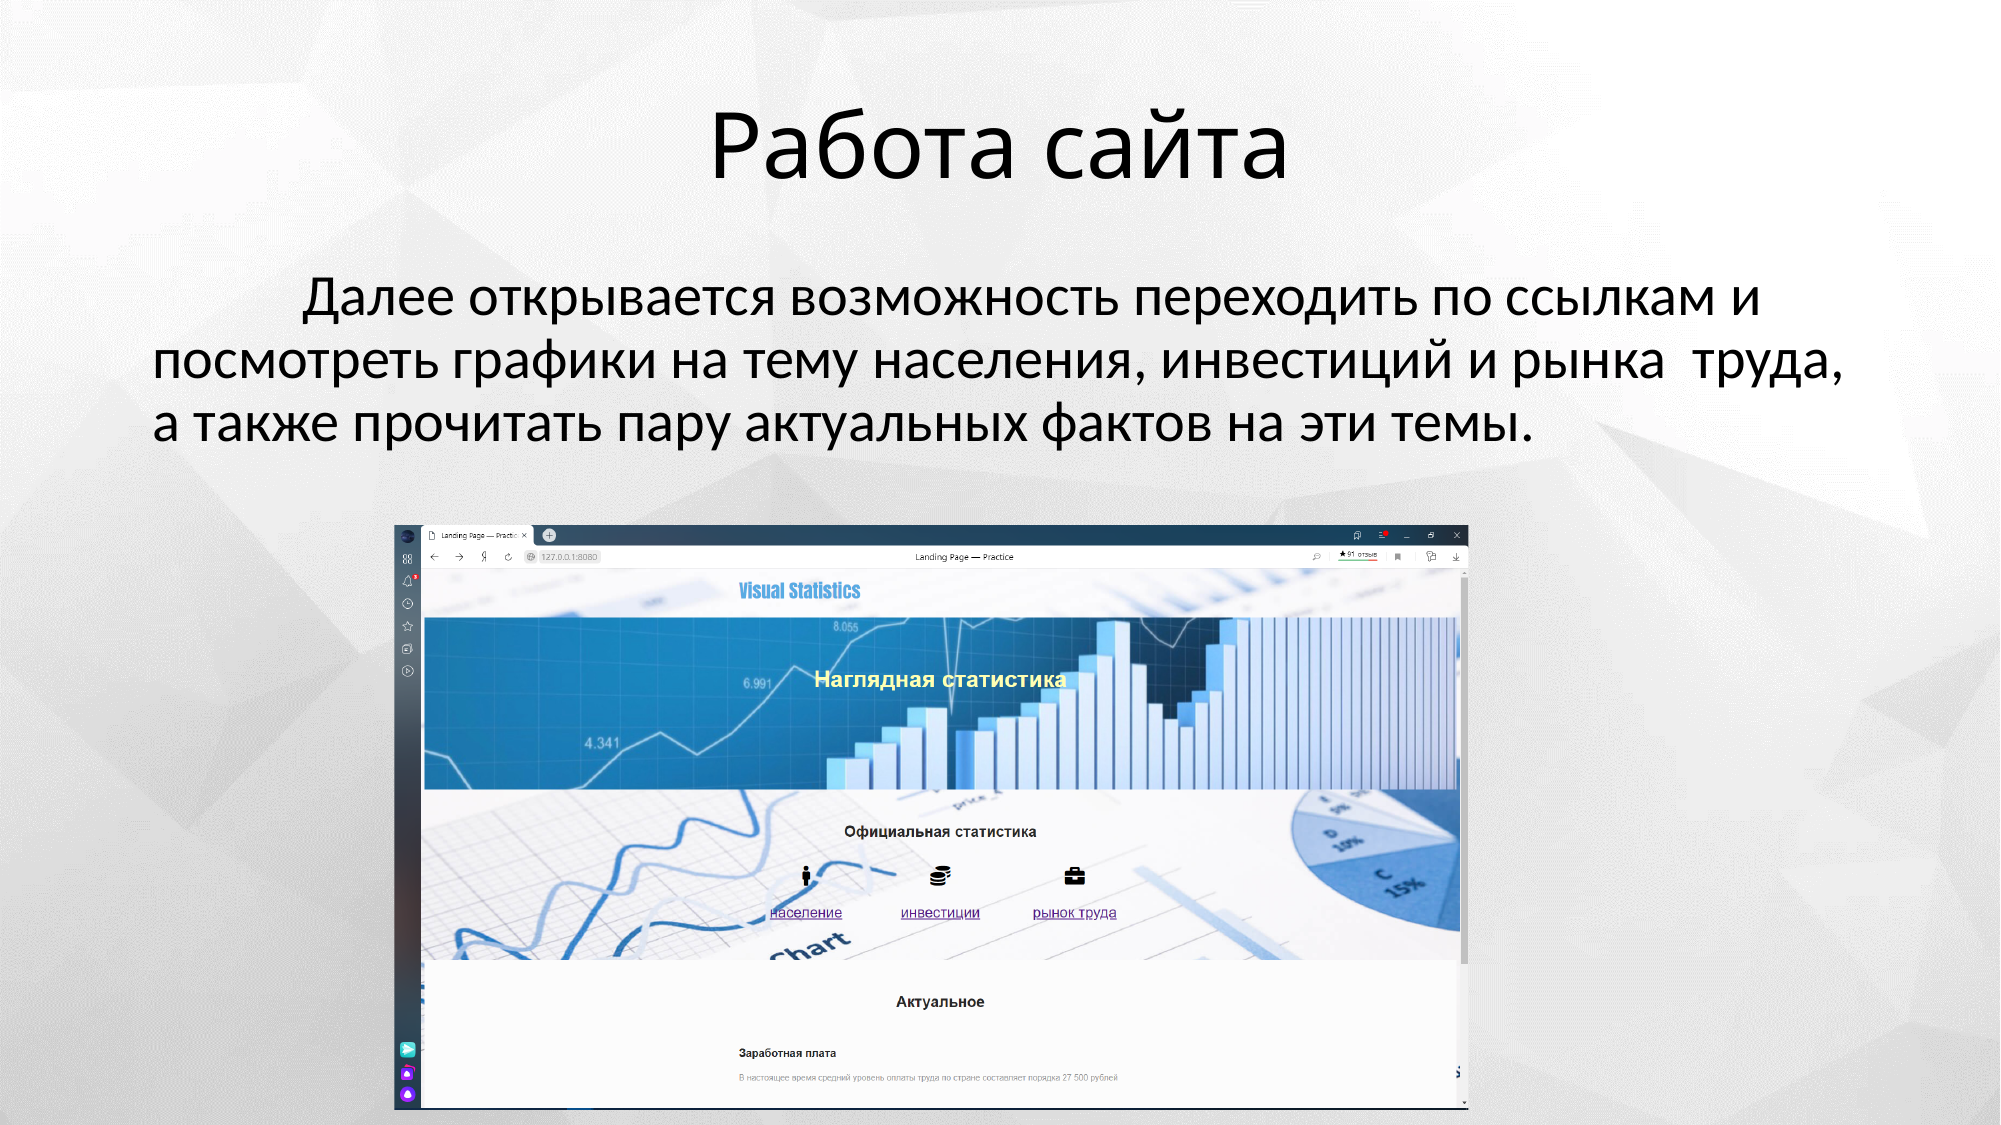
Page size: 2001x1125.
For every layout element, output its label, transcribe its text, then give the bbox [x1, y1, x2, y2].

title Работа сайта [137, 40, 1863, 258]
list Далее открывается возможность переходить по ссылкам и посмотреть графики на тему населения, инвестиций и рынка труда, а также прочитать пару актуальных фактов на эти темы. [137, 258, 1863, 972]
picture [0, 0, 2001, 1125]
